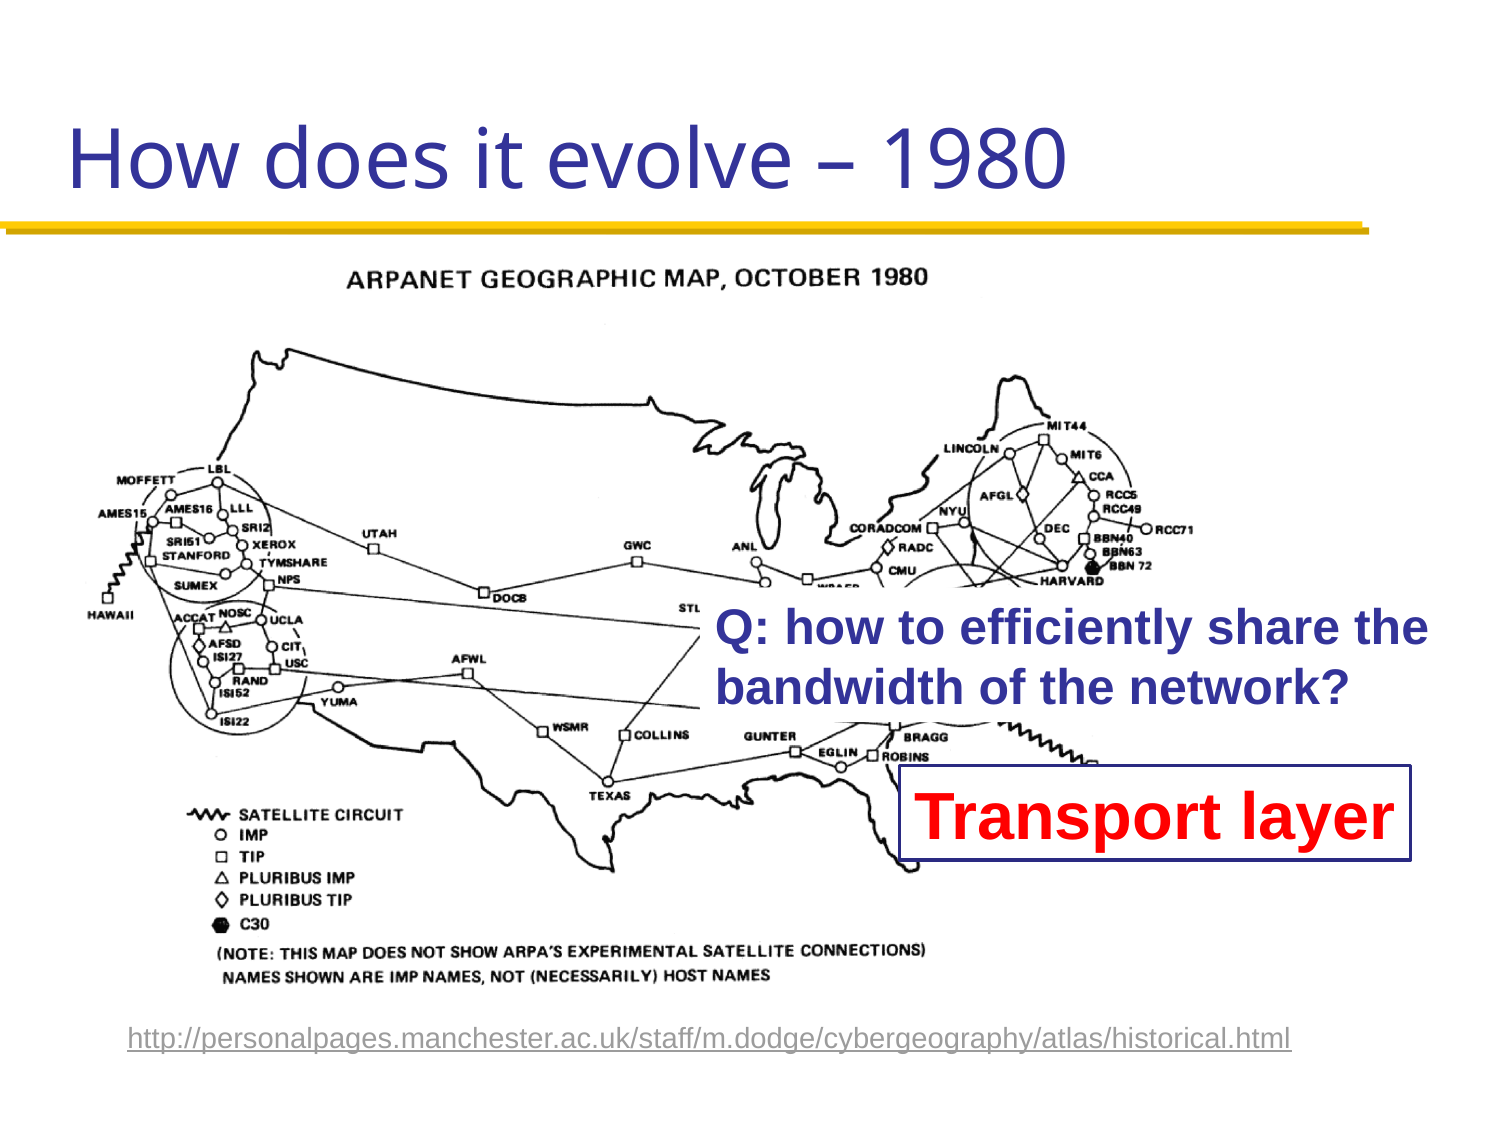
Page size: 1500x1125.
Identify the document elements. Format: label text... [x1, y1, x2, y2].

text_box Q: how to efficiently share the bandwidth of the network? [1205, 587, 1500, 723]
title How does it evolve – 1980 [49, 24, 1451, 213]
text_box Transport layer [1205, 765, 1411, 861]
text_box http://personalpages.manchester.ac.uk/staff/m.dodge/cybergeography/atlas/historical.html [112, 1012, 1413, 1062]
picture [84, 253, 1201, 1005]
